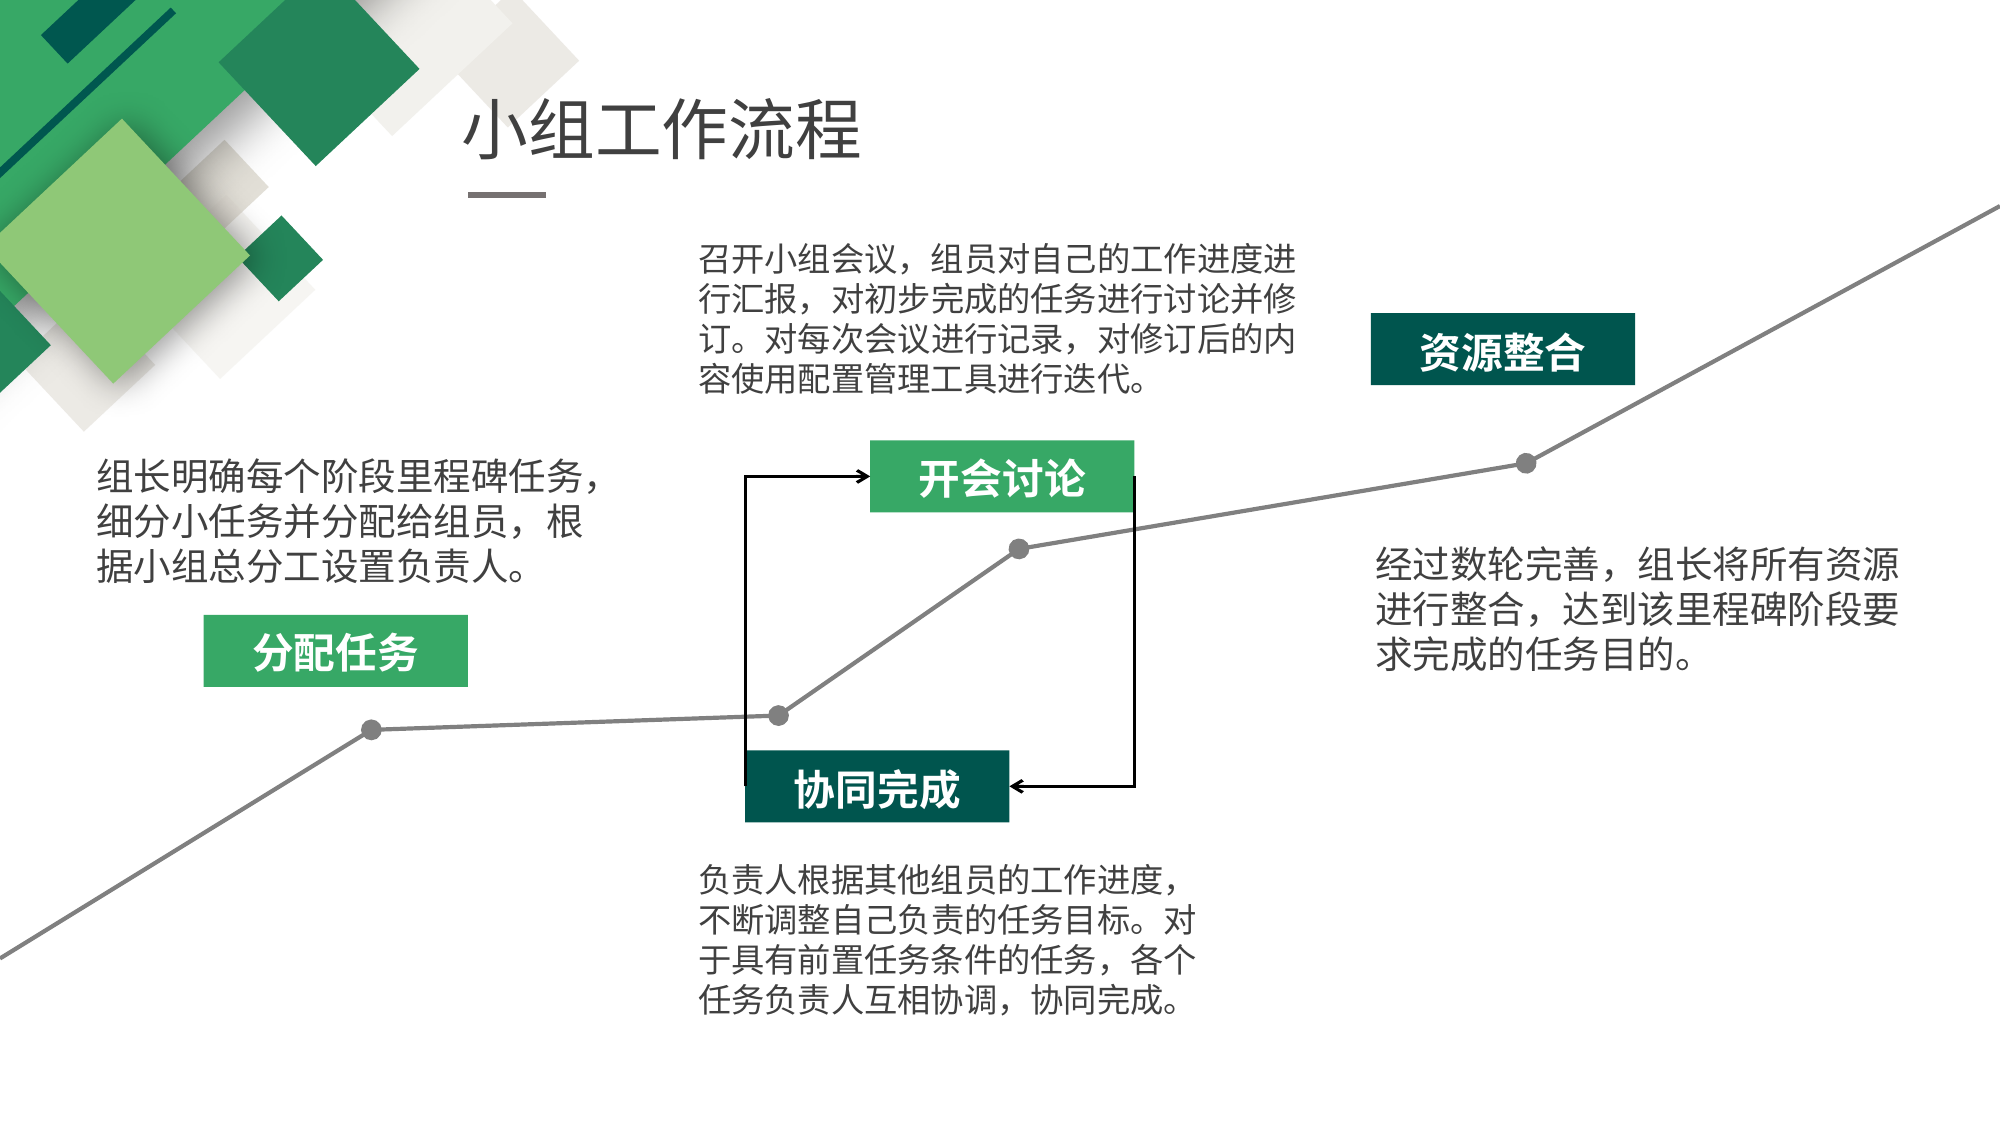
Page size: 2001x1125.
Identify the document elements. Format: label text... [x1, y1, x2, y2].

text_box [371, 715, 745, 730]
text_box 小组工作流程 [446, 80, 913, 175]
text_box [1370, 312, 1526, 386]
text_box [869, 439, 1135, 513]
text_box 分配任务 [224, 619, 447, 685]
text_box 经过数轮完善，组长将所有资源进行整合，达到该里程碑阶段要求完成的任务目的。 [1360, 534, 1918, 684]
text_box 组长明确每个阶段里程碑任务，细分小任务并分配给组员，根据小组总分工设置负责人。 [81, 445, 627, 596]
text_box 召开小组会议，组员对自己的工作进度进行汇报，对初步完成的任务进行讨论并修订。对每次会议进行记录，对修订后的内容使用配置管理工具进行迭代。 [683, 231, 1317, 406]
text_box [745, 476, 871, 787]
text_box 负责人根据其他组员的工作进度，不断调整自己负责的任务目标。对于具有前置任务条件的任务，各个任务负责人互相协调，协同完成。 [683, 852, 1229, 1027]
text_box 协同完成 [756, 756, 999, 821]
text_box 资源整合 [1387, 319, 1526, 384]
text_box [0, 729, 372, 959]
text_box [744, 749, 1010, 823]
text_box 开会讨论 [891, 445, 1114, 511]
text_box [871, 548, 1009, 716]
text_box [1018, 463, 1527, 549]
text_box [1009, 476, 1135, 787]
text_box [1526, 206, 2000, 464]
text_box [203, 614, 469, 688]
